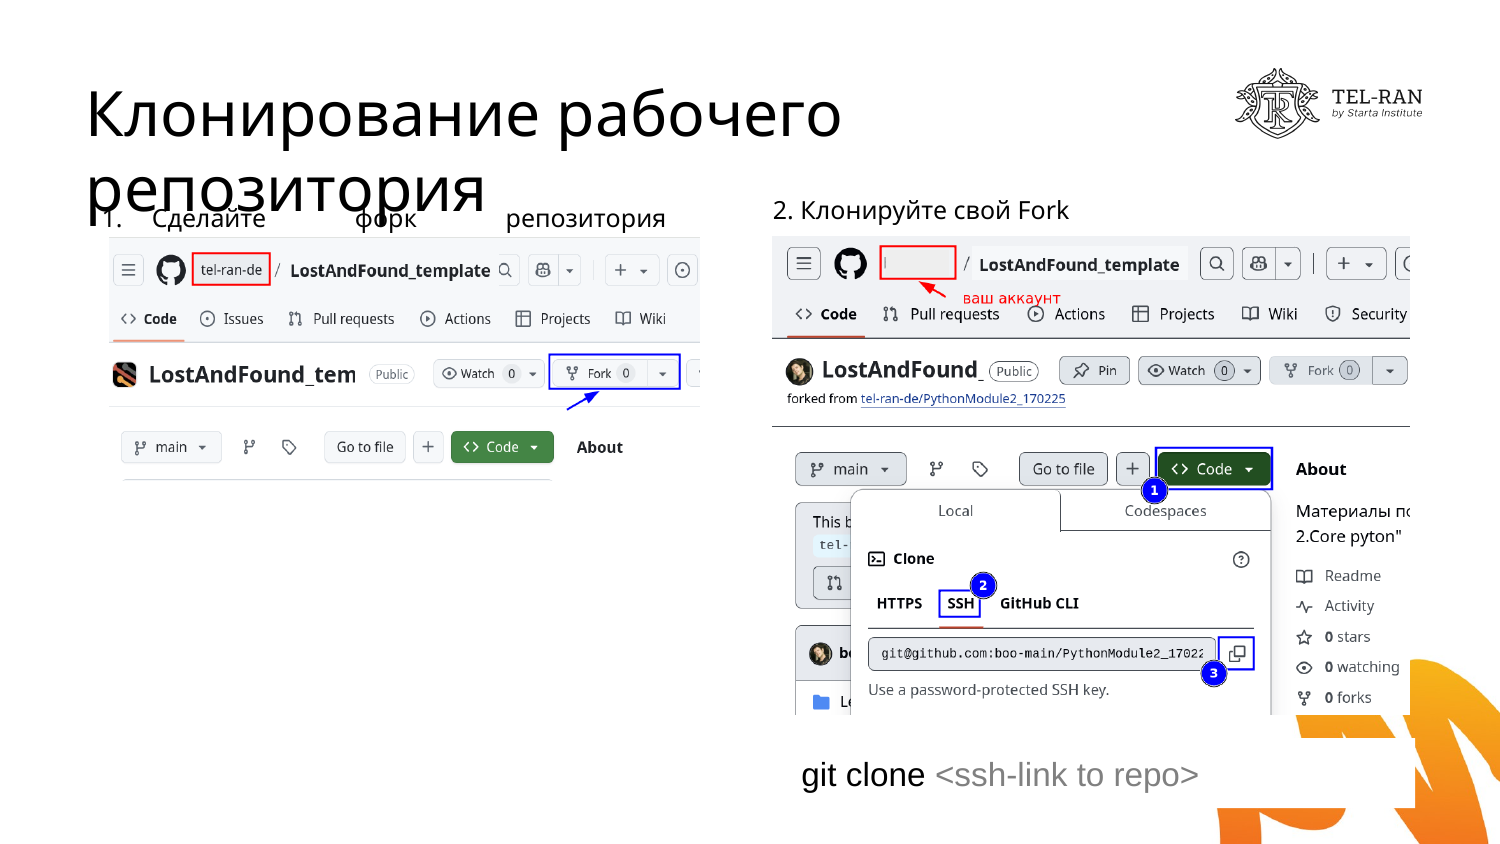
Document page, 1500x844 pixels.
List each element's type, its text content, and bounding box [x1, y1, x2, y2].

text_box git clone <ssh-link to repo> [786, 738, 1416, 809]
picture [109, 236, 700, 482]
picture [772, 236, 1500, 844]
text_box Сделайте форк репозитория [76, 197, 667, 237]
picture [1237, 68, 1422, 139]
title Клонирование рабочего репозитория [70, 59, 1237, 239]
text_box 2. Клонируйте свой Fork [772, 190, 1364, 230]
